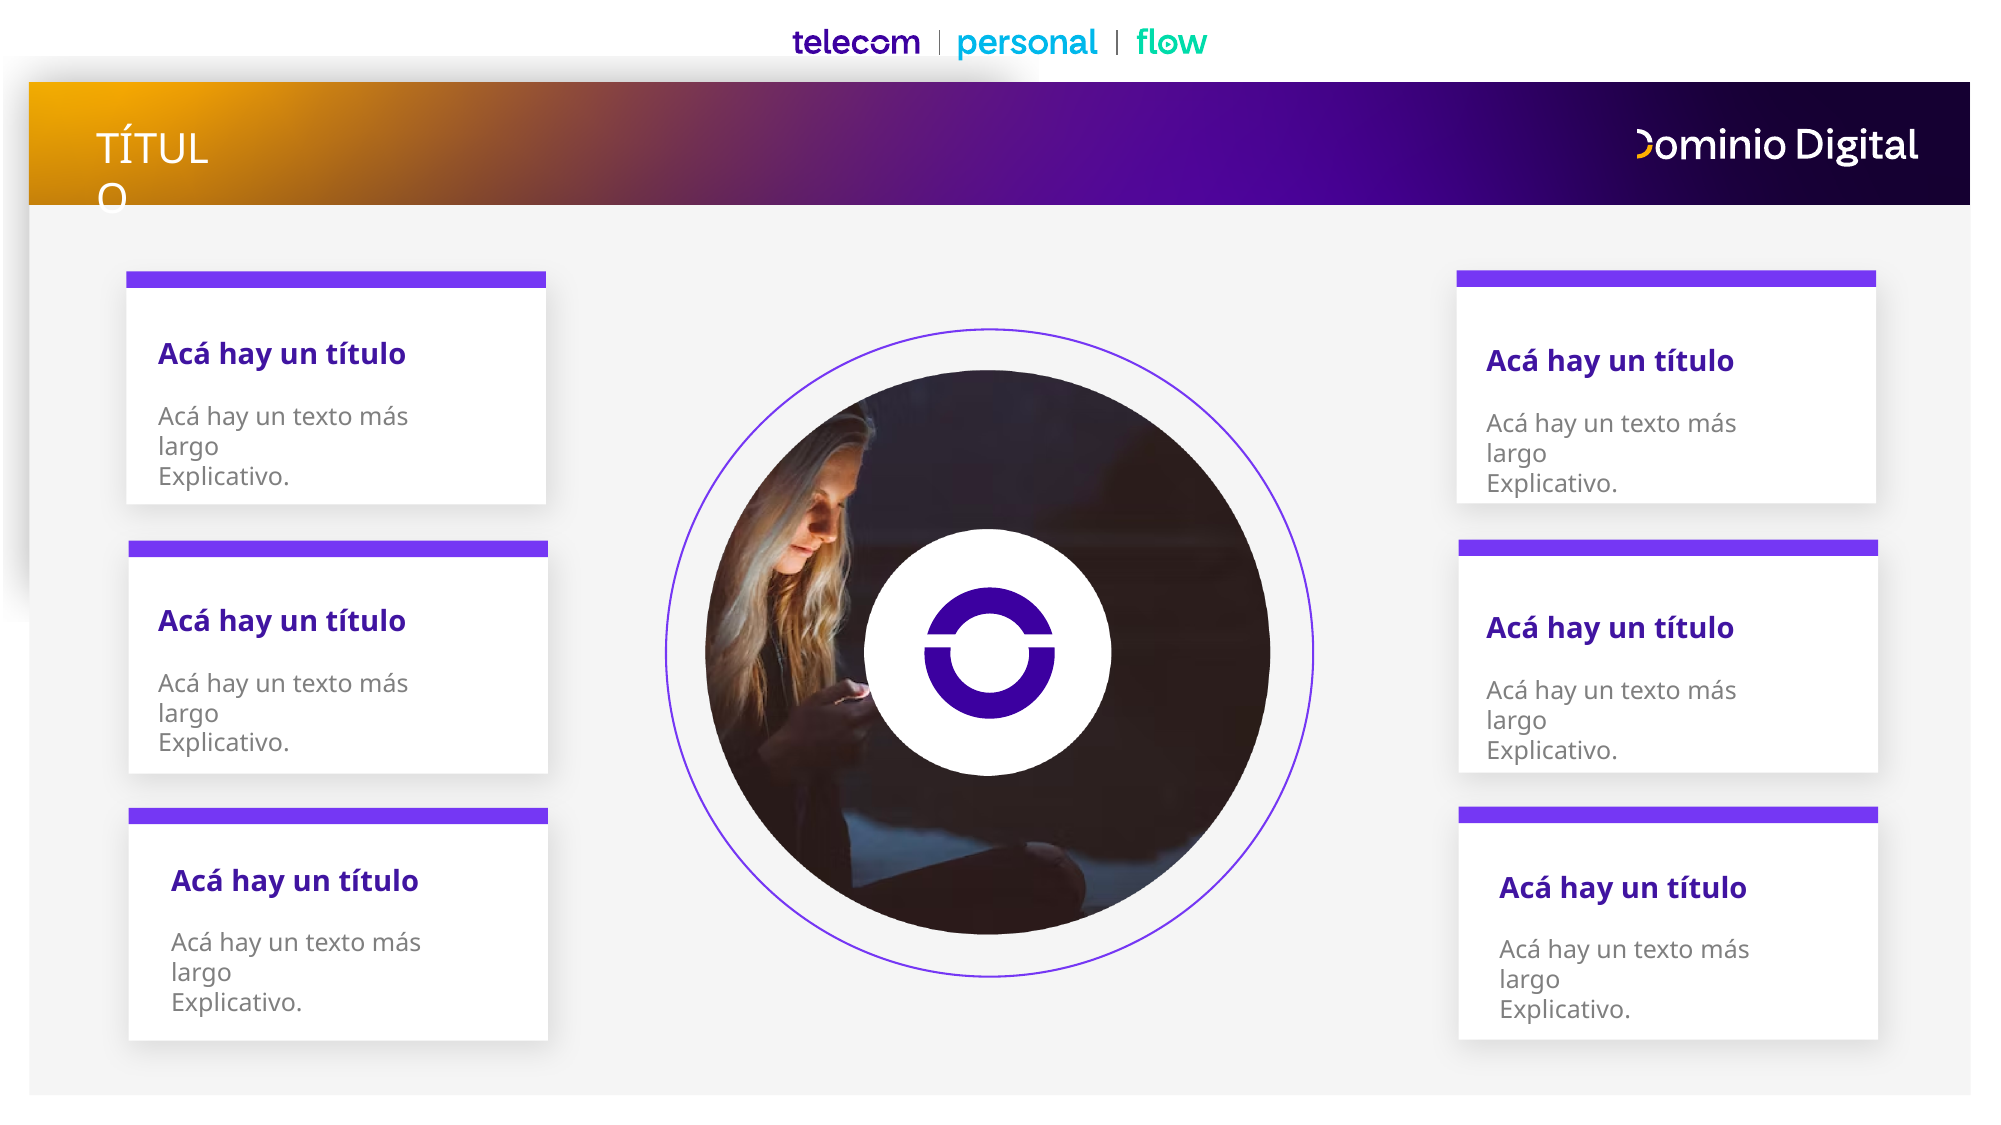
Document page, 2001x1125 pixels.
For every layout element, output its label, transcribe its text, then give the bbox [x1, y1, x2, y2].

text_box [128, 807, 548, 825]
text_box [128, 540, 548, 558]
text_box Acá hay un título Acá hay un texto más largo Explicativo. [1471, 335, 1812, 505]
text_box [1458, 556, 1879, 773]
text_box [881, 958, 1098, 977]
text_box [924, 587, 1055, 719]
text_box Acá hay un título Acá hay un texto más largo Explicativo. [1484, 861, 1825, 1032]
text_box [1636, 127, 1919, 167]
text_box Acá hay un título Acá hay un texto más largo Explicativo. [143, 327, 483, 498]
text_box TÍTULO [81, 114, 256, 230]
picture [689, 356, 1290, 950]
text_box [1456, 287, 1877, 504]
text_box [1458, 806, 1879, 824]
text_box [128, 825, 548, 1041]
text_box [865, 329, 1114, 354]
text_box Acá hay un título Acá hay un texto más largo Explicativo. [1471, 601, 1812, 772]
picture [28, 82, 1970, 205]
text_box [128, 558, 548, 774]
text_box [126, 288, 546, 505]
text_box [1458, 824, 1879, 1040]
text_box [665, 546, 684, 760]
text_box [1456, 270, 1877, 287]
text_box Acá hay un título Acá hay un texto más largo Explicativo. [143, 594, 483, 765]
text_box [1458, 539, 1879, 556]
text_box Acá hay un título Acá hay un texto más largo Explicativo. [156, 854, 496, 1024]
text_box [126, 271, 546, 288]
text_box [1294, 543, 1314, 763]
